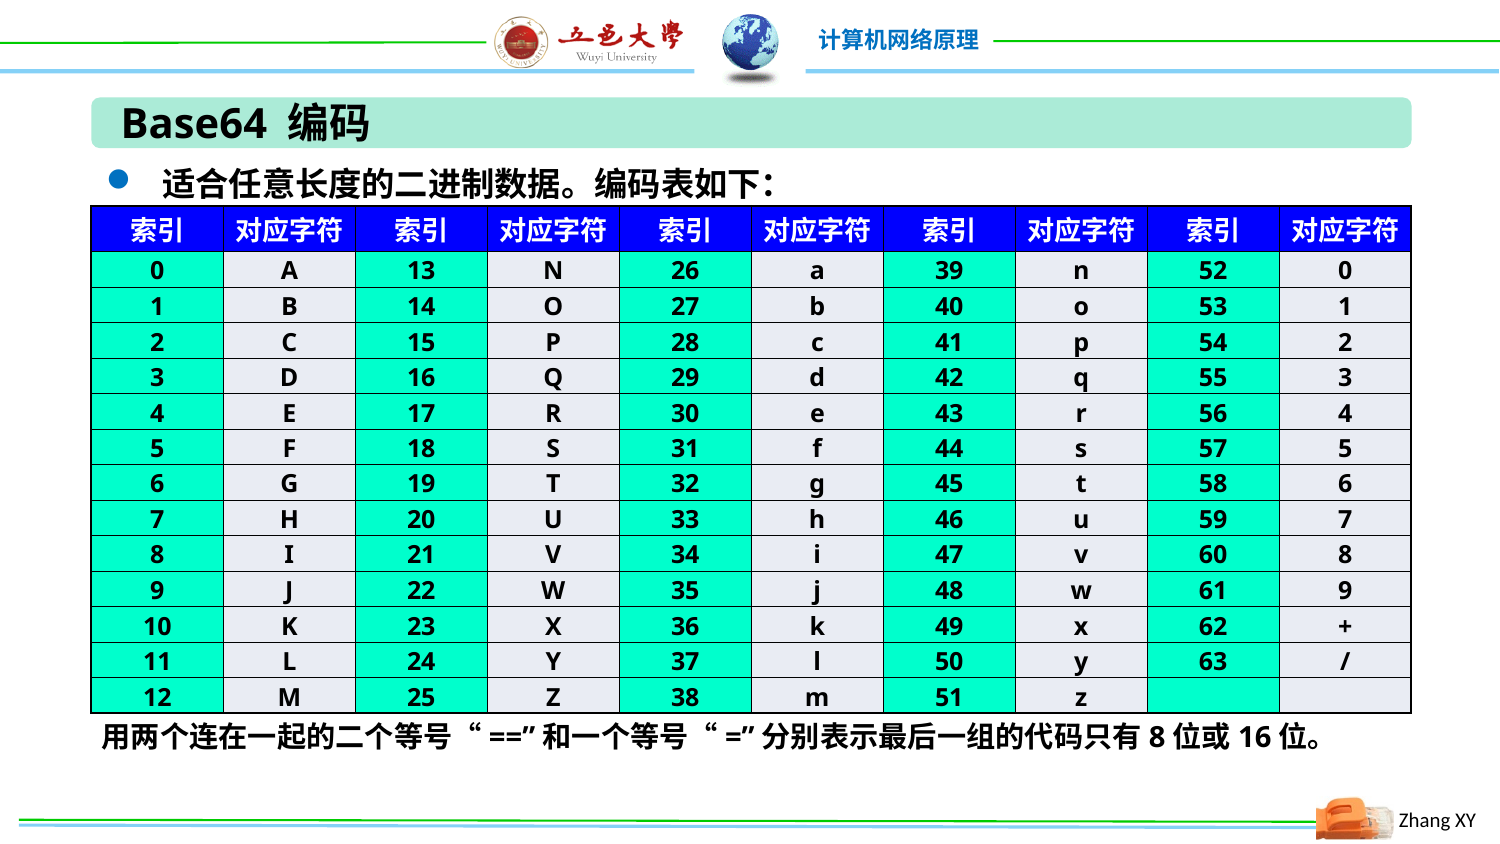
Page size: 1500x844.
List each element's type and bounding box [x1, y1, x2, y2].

table_cell [92, 607, 223, 642]
table_cell [1016, 465, 1147, 500]
table_cell [224, 572, 355, 606]
table_cell [356, 465, 487, 500]
table_cell [752, 394, 883, 429]
table_cell [1280, 465, 1410, 500]
table_cell [752, 536, 883, 571]
table_cell [752, 643, 883, 677]
table_cell [884, 465, 1015, 500]
table_cell [884, 536, 1015, 571]
table_cell [884, 252, 1015, 287]
table_cell [620, 536, 751, 571]
table_cell [488, 394, 619, 429]
table_cell [620, 572, 751, 606]
table_cell [620, 465, 751, 500]
table_cell [1148, 430, 1279, 464]
table_cell [92, 536, 223, 571]
table_cell [1016, 394, 1147, 429]
table_cell [1016, 430, 1147, 464]
table_cell [620, 430, 751, 464]
table_cell [1148, 465, 1279, 500]
table_cell [620, 501, 751, 535]
text_box [91, 89, 1412, 205]
table_cell [884, 678, 1015, 711]
table_cell [752, 678, 883, 711]
table_cell [356, 643, 487, 677]
table_cell [92, 678, 223, 711]
table_cell [488, 501, 619, 535]
table_cell [884, 288, 1015, 322]
table_header [1280, 207, 1410, 251]
table_header [488, 207, 619, 251]
table_cell [620, 678, 751, 711]
table_header [356, 207, 487, 251]
table_cell [488, 536, 619, 571]
table_cell [1148, 252, 1279, 287]
table_header [752, 207, 883, 251]
table_cell [356, 359, 487, 393]
table_cell [92, 288, 223, 322]
table_cell [620, 394, 751, 429]
table_cell [224, 359, 355, 393]
table_cell [224, 465, 355, 500]
table_cell [224, 643, 355, 677]
table_cell [92, 252, 223, 287]
table_cell [488, 288, 619, 322]
table_cell [1280, 678, 1410, 712]
table_cell [92, 501, 223, 535]
table_cell [752, 430, 883, 464]
table_cell [884, 643, 1015, 677]
table_header [1016, 207, 1147, 251]
table_cell [1016, 323, 1147, 358]
table_cell [1148, 643, 1279, 677]
table_header [224, 207, 355, 251]
table_cell [92, 430, 223, 464]
table_cell [92, 394, 223, 429]
table_cell [356, 323, 487, 358]
table_cell [1148, 607, 1279, 642]
table_cell [224, 288, 355, 322]
table_cell [224, 394, 355, 429]
table_cell [1148, 536, 1279, 571]
table_cell [1280, 252, 1410, 287]
table_cell [1016, 678, 1147, 711]
table_cell [620, 288, 751, 322]
table_cell [488, 430, 619, 464]
table_cell [488, 465, 619, 500]
picture [720, 12, 780, 88]
table_cell [620, 607, 751, 642]
table_cell [884, 501, 1015, 535]
table_cell [488, 323, 619, 358]
picture [1316, 796, 1394, 840]
table_cell [224, 430, 355, 464]
table_cell [752, 465, 883, 500]
table_cell [1280, 323, 1410, 358]
table_cell [1148, 572, 1279, 606]
table_cell [884, 430, 1015, 464]
table_cell [1280, 643, 1410, 677]
table_cell [1016, 536, 1147, 571]
table_cell [1016, 288, 1147, 322]
table_cell [1148, 678, 1279, 711]
table_cell [356, 501, 487, 535]
table_cell [752, 288, 883, 322]
table_cell [1016, 643, 1147, 677]
table_cell [224, 607, 355, 642]
table_cell [1016, 572, 1147, 606]
table_cell [92, 572, 223, 606]
table_cell [488, 678, 619, 711]
picture [494, 15, 697, 69]
table_cell [92, 643, 223, 677]
table_cell [224, 678, 355, 711]
table_cell [92, 465, 223, 500]
table_cell [224, 501, 355, 535]
table_cell [356, 430, 487, 464]
table_cell [488, 643, 619, 677]
table_cell [356, 678, 487, 711]
table_cell [1148, 394, 1279, 429]
table_header [884, 207, 1015, 251]
table_cell [752, 501, 883, 535]
text_box [86, 711, 1330, 762]
table_cell [752, 607, 883, 642]
table_cell [92, 323, 223, 358]
table_cell [1148, 501, 1279, 535]
table_cell [488, 359, 619, 393]
table_cell [1148, 359, 1279, 393]
table_cell [1280, 501, 1410, 535]
table_cell [884, 394, 1015, 429]
table_cell [356, 607, 487, 642]
table_cell [488, 572, 619, 606]
table_cell [752, 323, 883, 358]
table_cell [356, 536, 487, 571]
table_cell [884, 323, 1015, 358]
table_cell [356, 394, 487, 429]
table_cell [1148, 288, 1279, 322]
table_cell [884, 359, 1015, 393]
table_cell [356, 572, 487, 606]
table_cell [488, 252, 619, 287]
table_cell [620, 323, 751, 358]
table_header [92, 207, 223, 251]
table_header [620, 207, 751, 251]
table_cell [620, 359, 751, 393]
table_cell [620, 643, 751, 677]
table_cell [752, 252, 883, 287]
table_cell [1280, 394, 1410, 429]
table_cell [1280, 572, 1410, 606]
table_cell [92, 359, 223, 393]
table_cell [884, 572, 1015, 606]
table_cell [356, 252, 487, 287]
table_cell [1016, 252, 1147, 287]
table_cell [224, 323, 355, 358]
table_cell [488, 607, 619, 642]
table_cell [1016, 359, 1147, 393]
table_cell [1016, 607, 1147, 642]
table_cell [1148, 323, 1279, 358]
table_cell [1016, 501, 1147, 535]
table_header [1148, 207, 1279, 251]
table_cell [620, 252, 751, 287]
table_cell [752, 359, 883, 393]
table_cell [224, 536, 355, 571]
table_cell [1280, 359, 1410, 393]
table_cell [752, 572, 883, 606]
table_cell [1280, 430, 1410, 464]
table_cell [1280, 536, 1410, 571]
table_cell [884, 607, 1015, 642]
table_cell [356, 288, 487, 322]
table_cell [1280, 607, 1410, 642]
table_cell [1280, 288, 1410, 322]
table_cell [224, 252, 355, 287]
